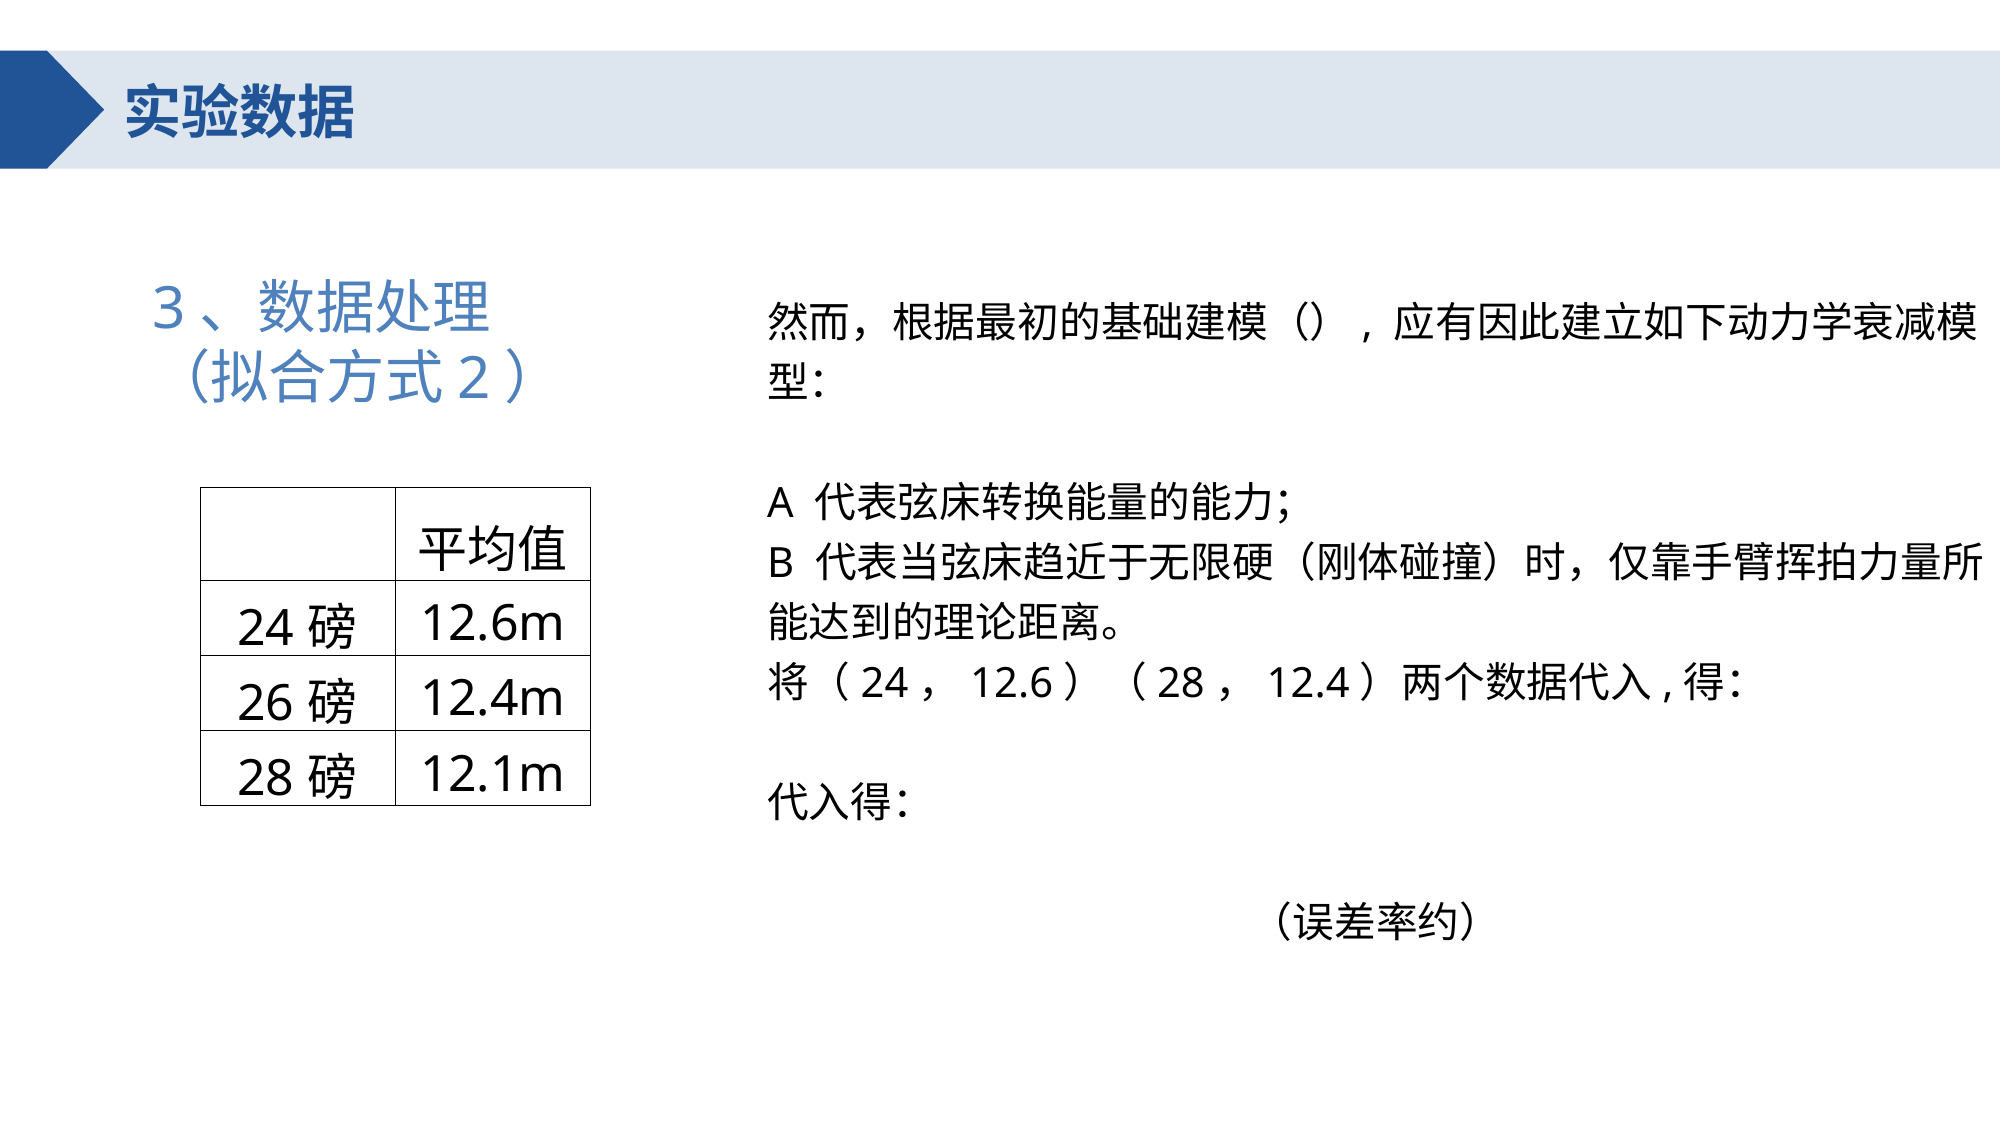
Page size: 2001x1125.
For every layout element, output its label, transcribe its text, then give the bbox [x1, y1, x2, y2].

text_box 3、数据处理 （拟合方式2） [137, 262, 688, 418]
text_box 实验数据 [108, 62, 1890, 157]
table_cell 12.1m [396, 731, 590, 805]
table_header [201, 488, 395, 580]
table_cell 24磅 [201, 581, 395, 655]
table_cell 12.4m [396, 656, 590, 730]
table_header 平均值 [396, 488, 590, 580]
table_cell 28磅 [201, 731, 395, 805]
table_cell 26磅 [201, 656, 395, 730]
table_cell 12.6m [396, 581, 590, 655]
